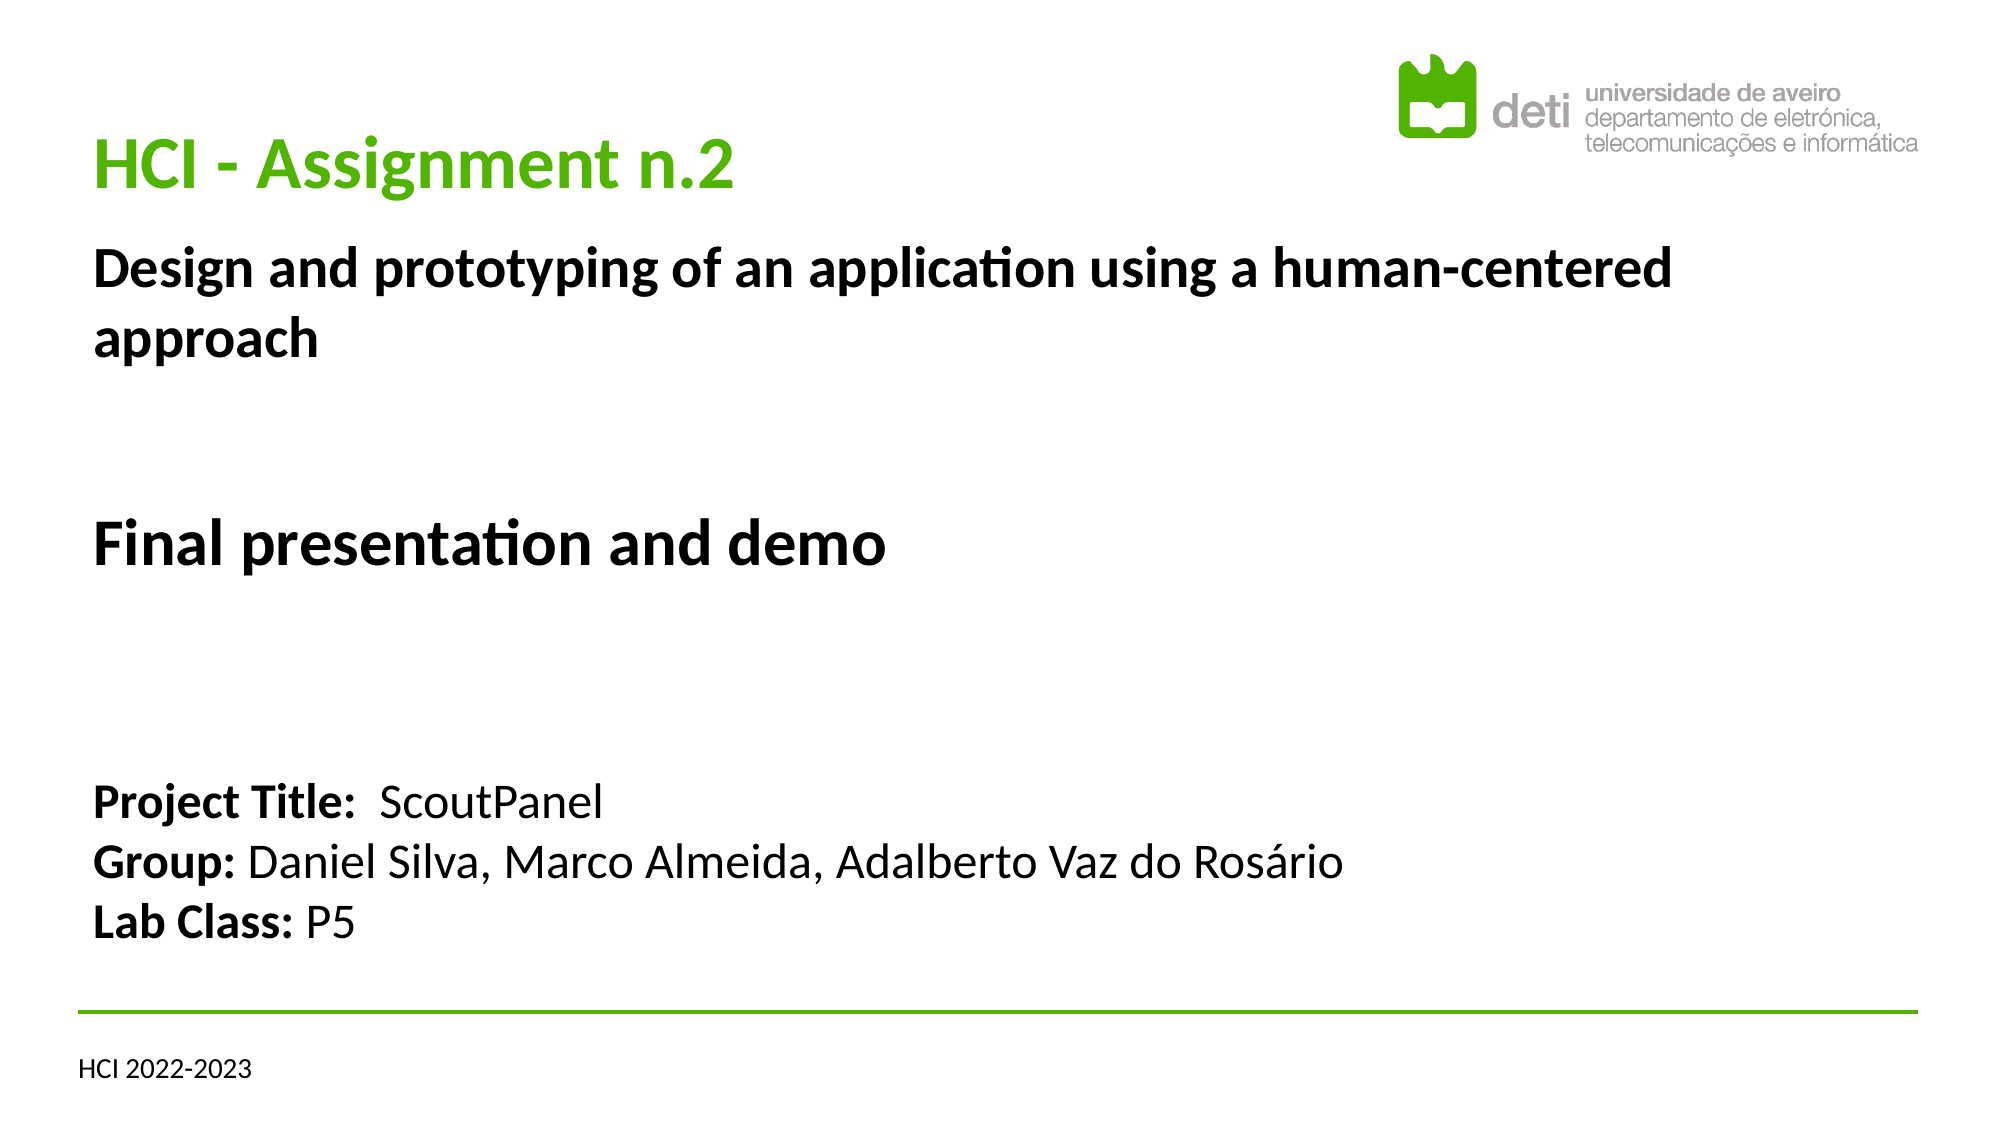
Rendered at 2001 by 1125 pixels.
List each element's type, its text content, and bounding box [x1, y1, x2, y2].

text_box HCI 2022-2023 [63, 1041, 502, 1093]
text_box HCI - Assignment n.2 Design and prototyping of an application using a human-centered approach Final presentation and demo Project Title: ScoutPanel Group: Daniel Silva, Marco Almeida, Adalberto Vaz do Rosário Lab Class: P5 [78, 1021, 1919, 1086]
text_box HCI - Assignment n.2 Design and prototyping of an application using a human-centered approach Final presentation and demo Project Title: ScoutPanel Group: Daniel Silva, Marco Almeida, Adalberto Vaz do Rosário Lab Class: P5 [78, 106, 1919, 1011]
picture [1398, 54, 1919, 158]
